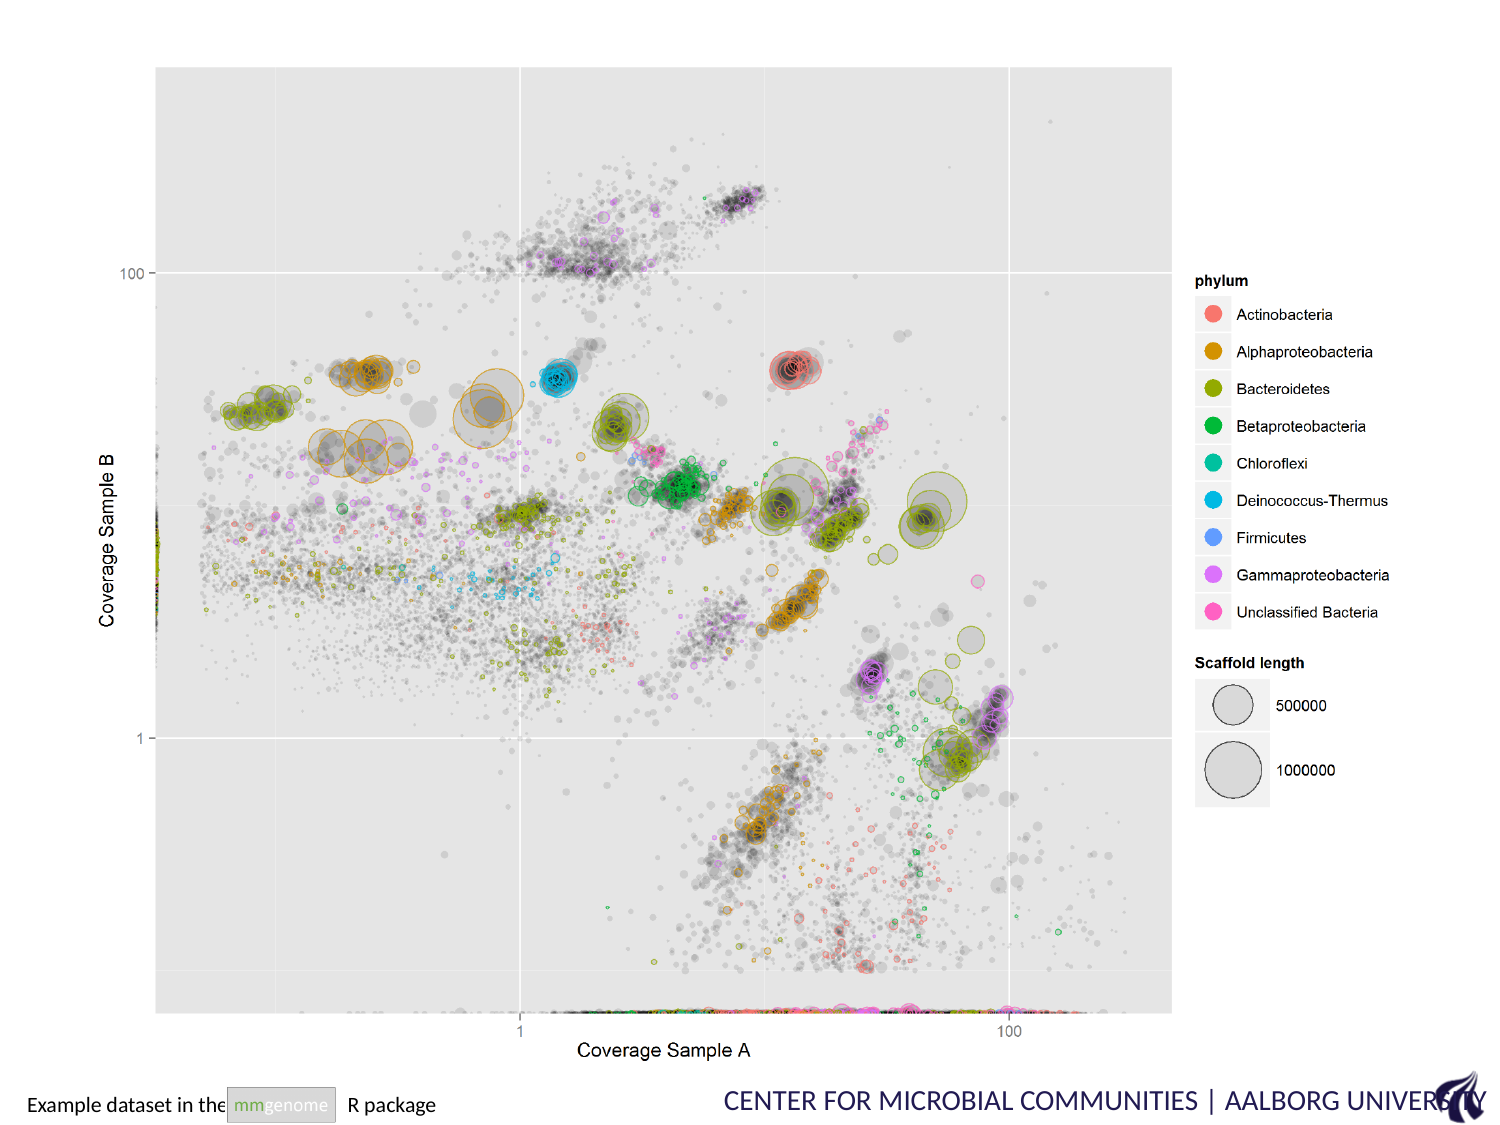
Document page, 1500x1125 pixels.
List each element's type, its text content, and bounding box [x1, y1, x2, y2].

picture [81, 44, 1500, 1125]
picture [225, 1086, 337, 1123]
text_box Center for Microbial Communities | Aalborg University [709, 1074, 1393, 1124]
text_box Example dataset in the R package [12, 1083, 452, 1125]
